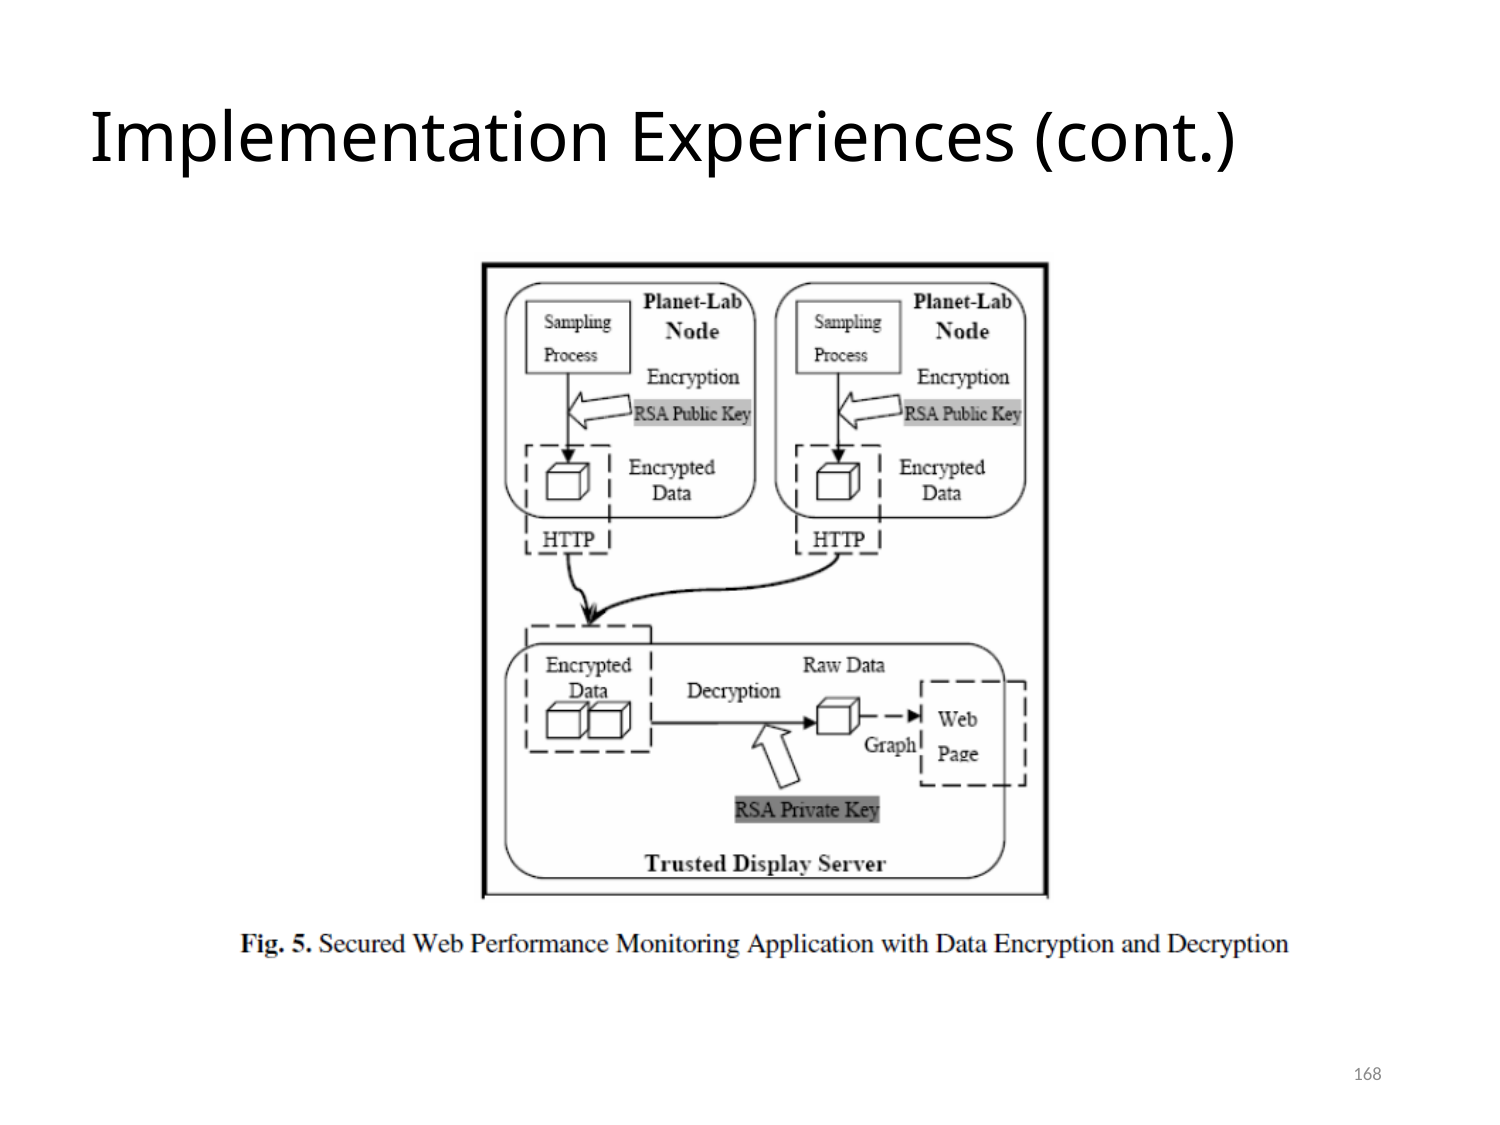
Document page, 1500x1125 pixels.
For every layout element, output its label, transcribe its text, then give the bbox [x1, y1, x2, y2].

title Implementation Experiences (cont.) [75, 78, 1425, 200]
slide_number 168 [1059, 1042, 1397, 1103]
picture [175, 249, 1324, 971]
